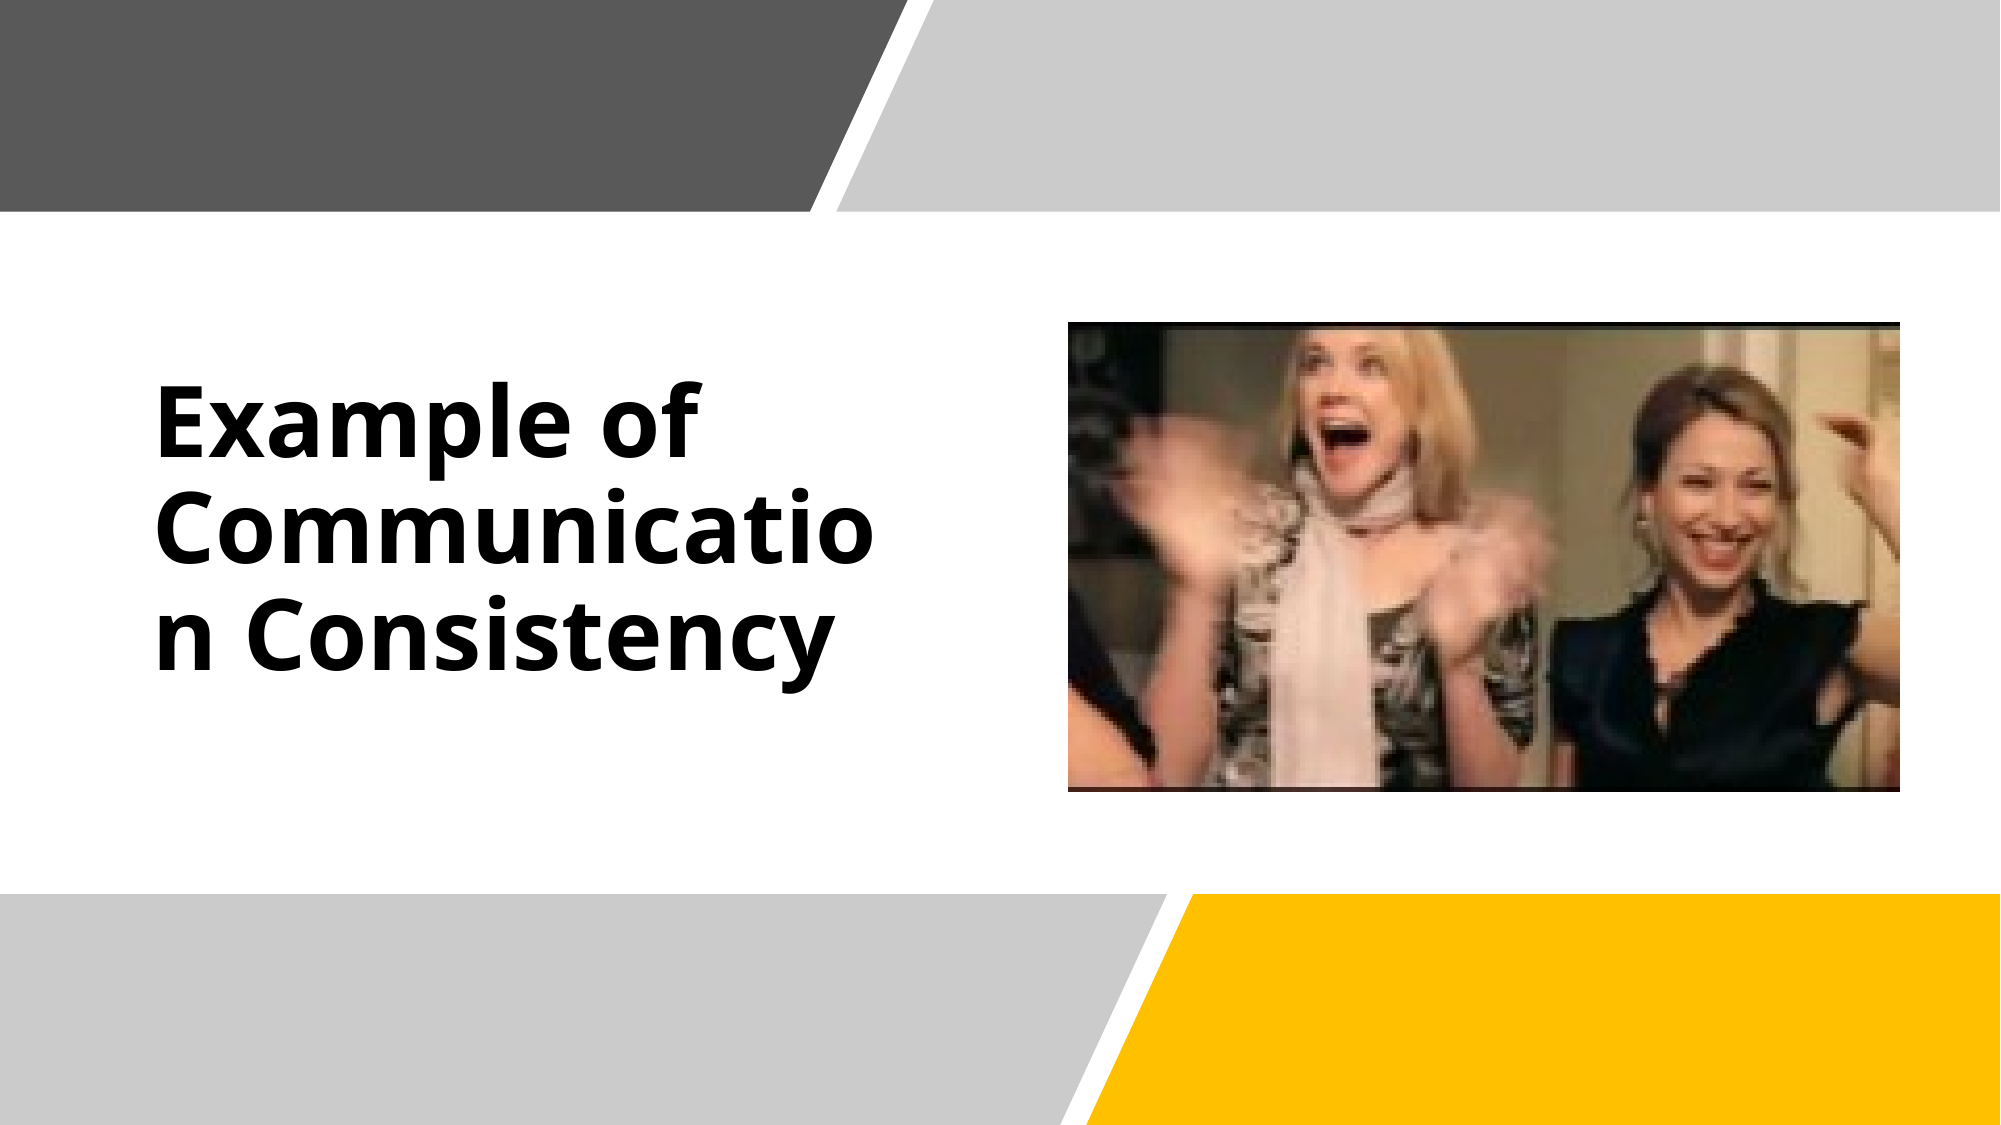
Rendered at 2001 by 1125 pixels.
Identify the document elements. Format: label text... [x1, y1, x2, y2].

text_box [0, 0, 909, 213]
text_box [0, 893, 1169, 1125]
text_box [1067, 321, 1901, 793]
title Example of Communication Consistency [138, 271, 895, 700]
text_box [1085, 893, 2000, 1125]
text_box [834, 0, 2000, 213]
